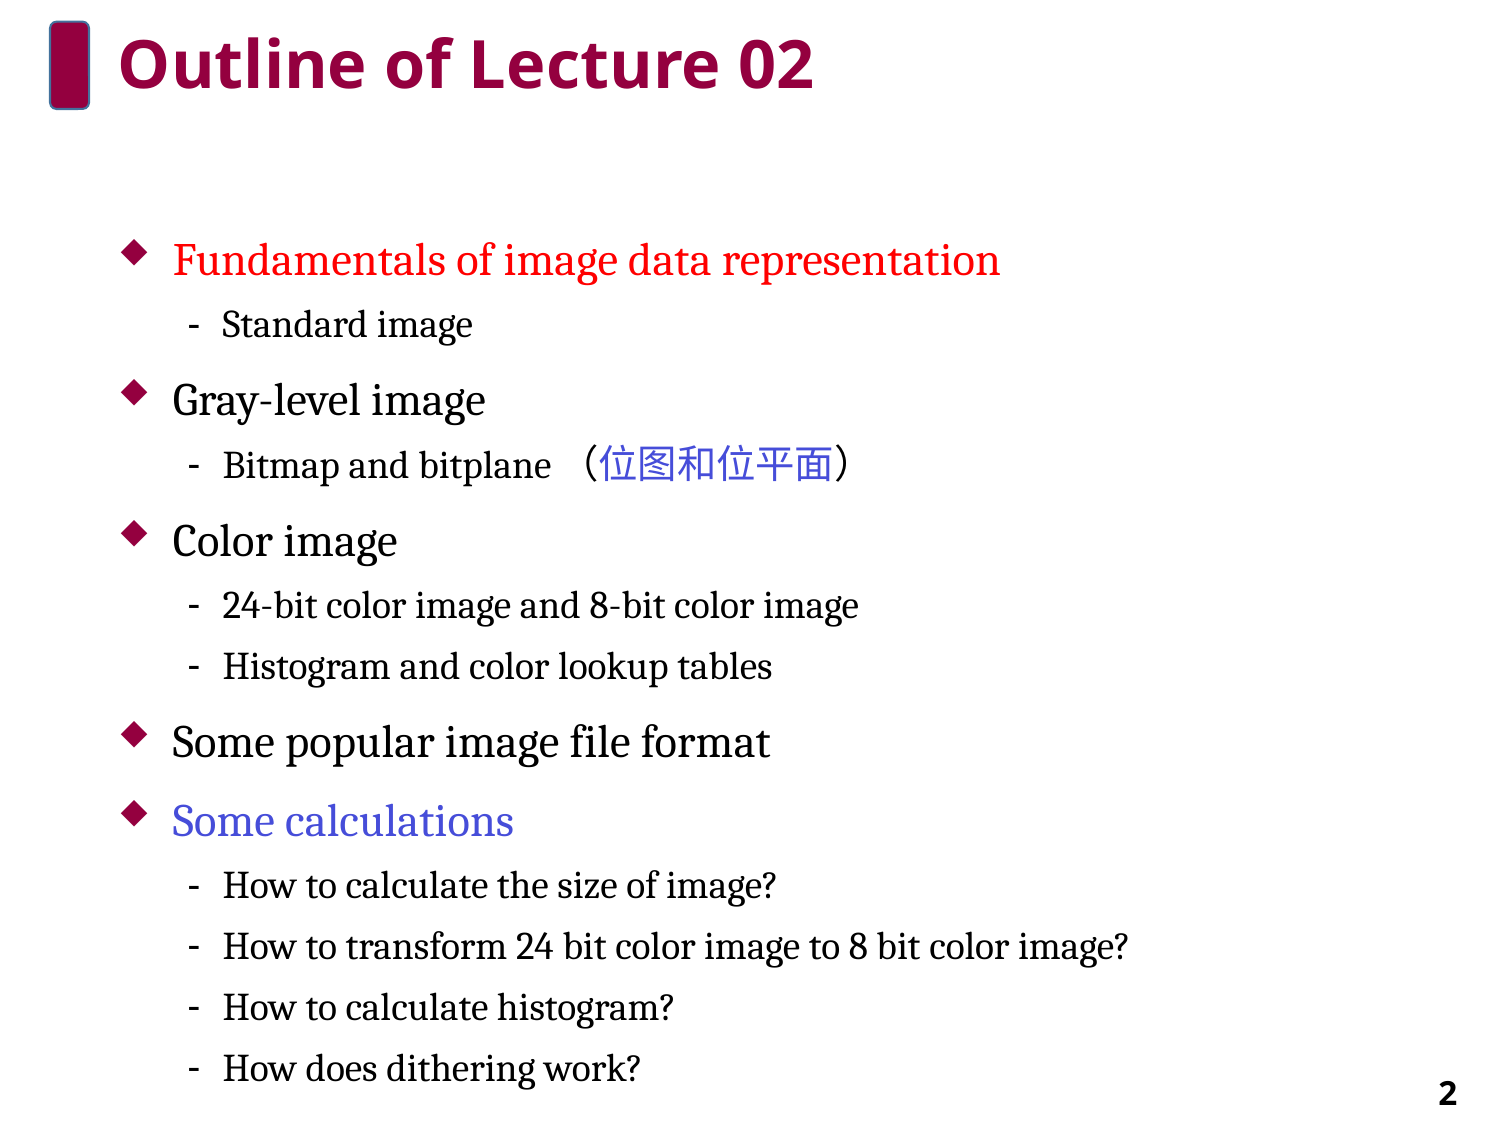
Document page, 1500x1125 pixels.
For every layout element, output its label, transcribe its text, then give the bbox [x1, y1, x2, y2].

slide_number 2 [1384, 1065, 1500, 1125]
list Fundamentals of image data representation Standard image Gray-level image Bitmap and bitplane（位图和位平面） Color image 24-bit color image and 8-bit color image Histogram and color lookup tables Some popular image file format Some calculations How to calculate the size of image? How to transform 24 bit color image to 8 bit color image? How to calculate histogram? How does dithering work? [103, 216, 1397, 1101]
title Outline of Lecture 02 [103, 23, 1397, 111]
